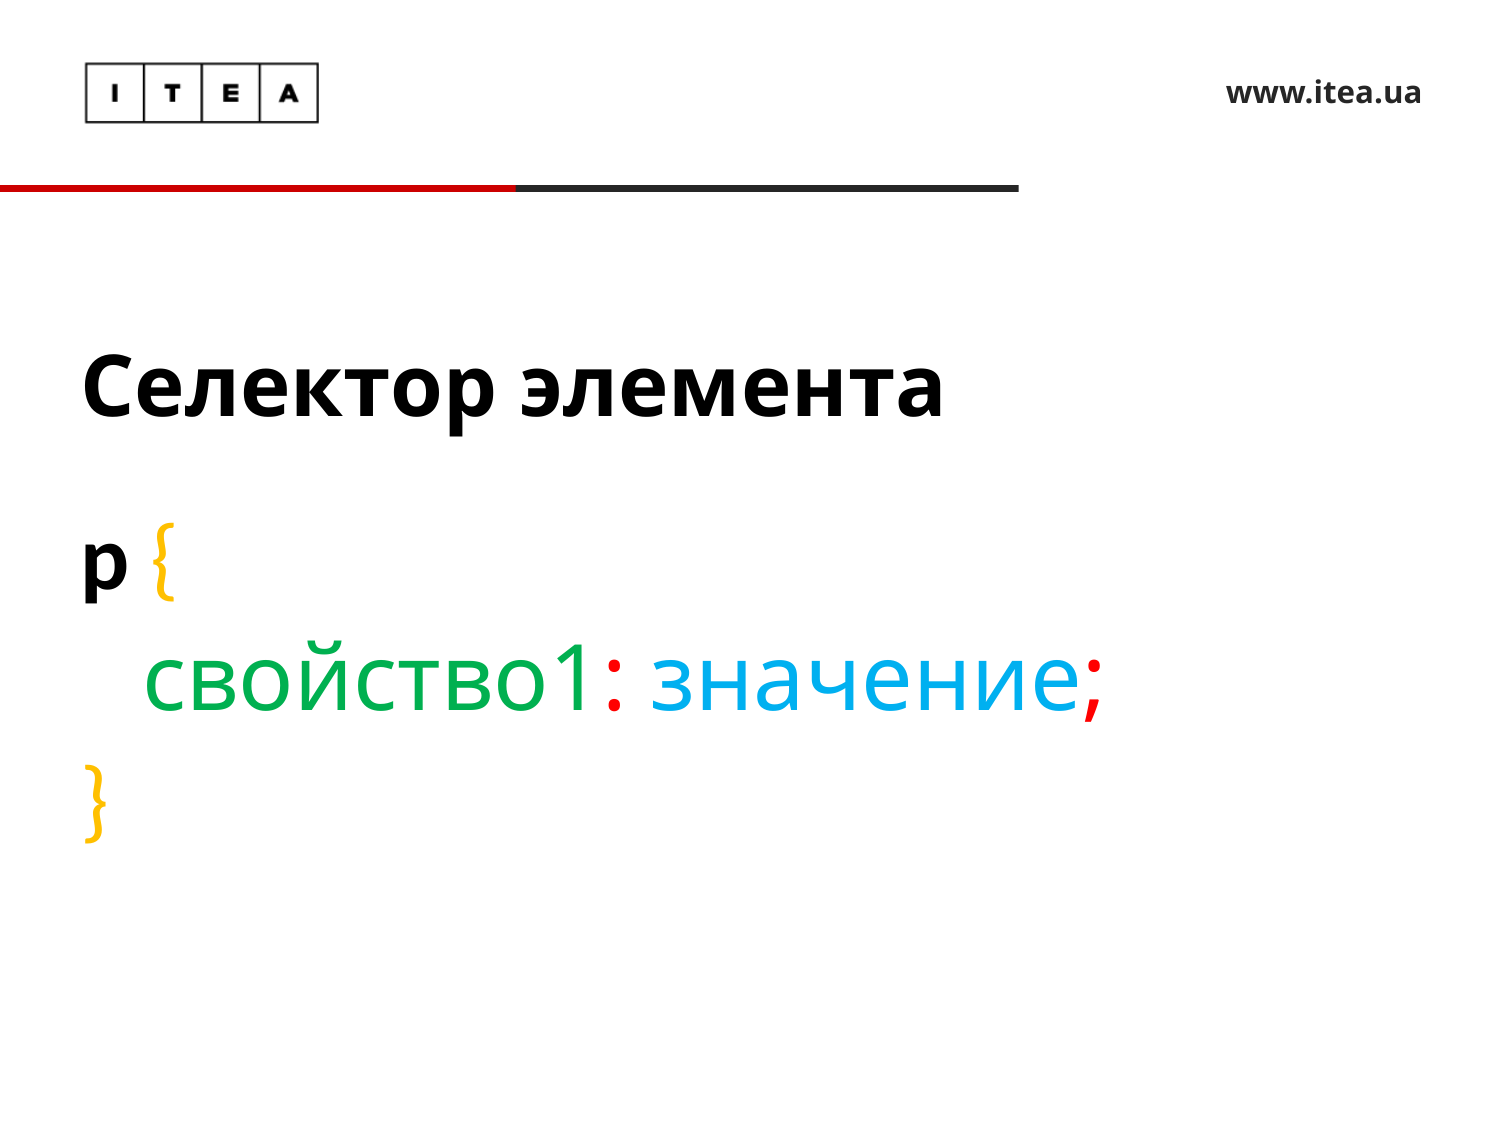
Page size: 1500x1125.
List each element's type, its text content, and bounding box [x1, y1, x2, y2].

list p { свойство1: значение; } [65, 479, 1451, 1036]
text_box [516, 185, 1019, 192]
text_box [0, 185, 516, 192]
title Селектор элемента [65, 323, 1341, 422]
text_box [80, 481, 1304, 1052]
text_box www.itea.ua [1172, 66, 1477, 115]
picture [57, 49, 344, 133]
